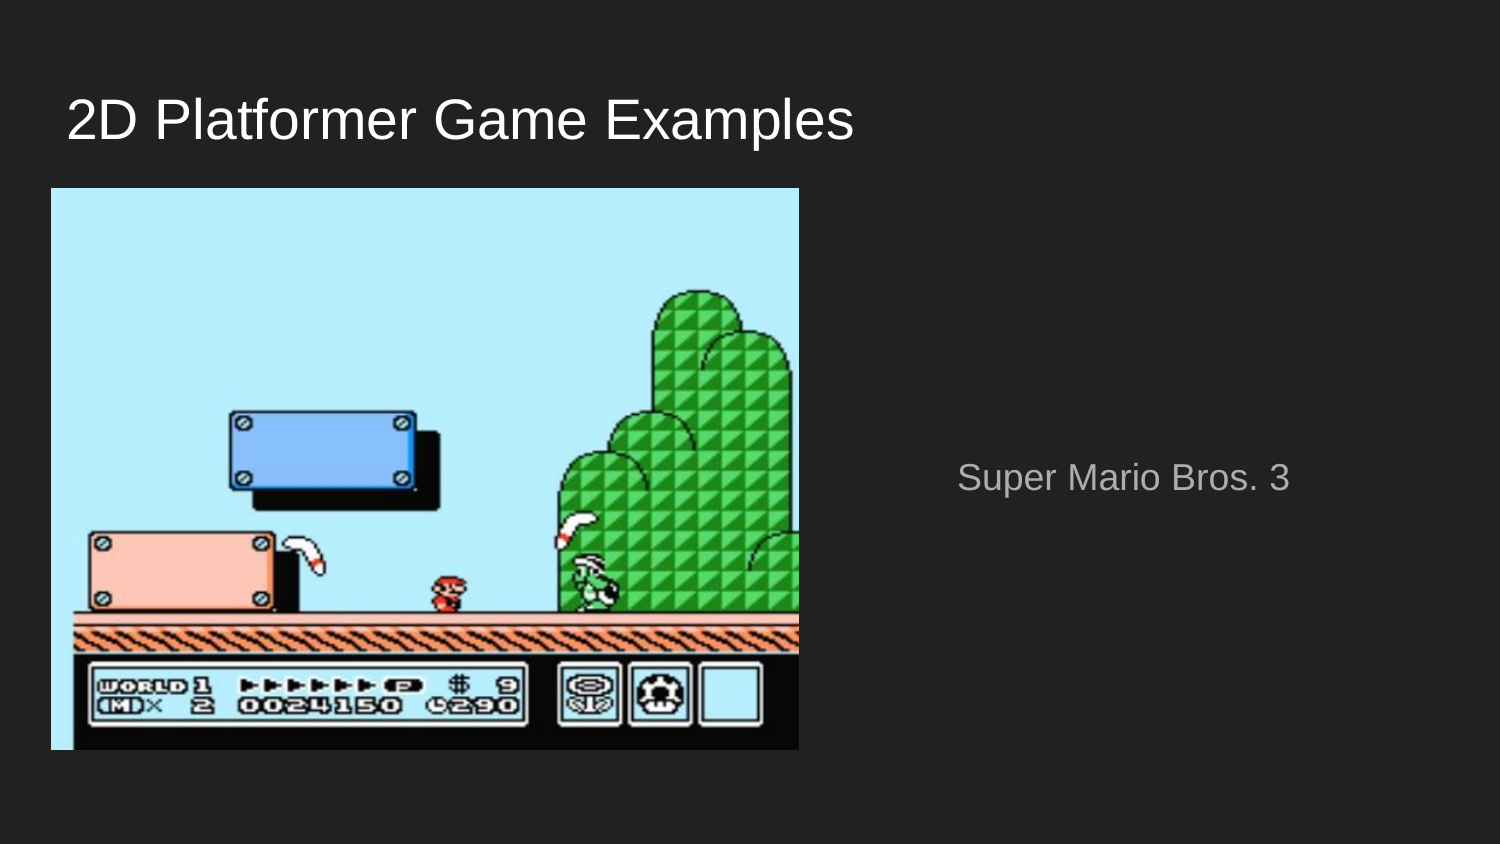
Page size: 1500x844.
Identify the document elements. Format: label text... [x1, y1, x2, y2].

list Super Mario Bros. 3 [803, 435, 1449, 520]
picture [50, 188, 799, 750]
title 2D Platformer Game Examples [51, 72, 1449, 167]
